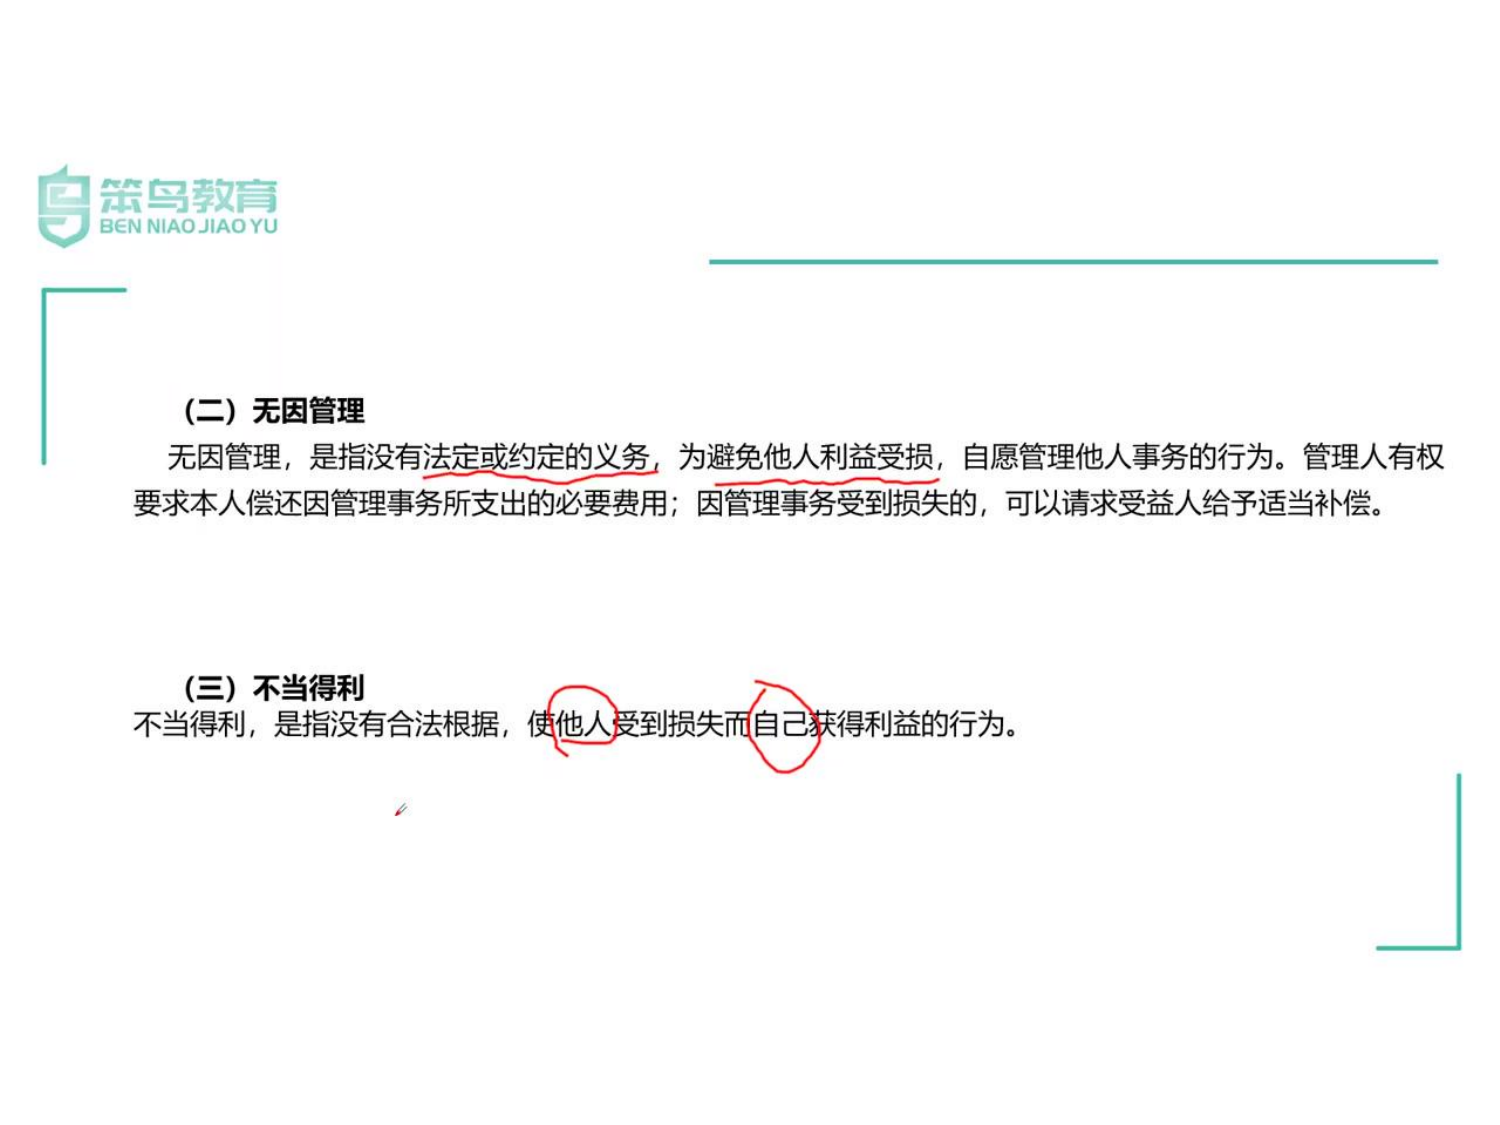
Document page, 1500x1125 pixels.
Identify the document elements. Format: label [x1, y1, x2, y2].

picture [0, 140, 1500, 985]
